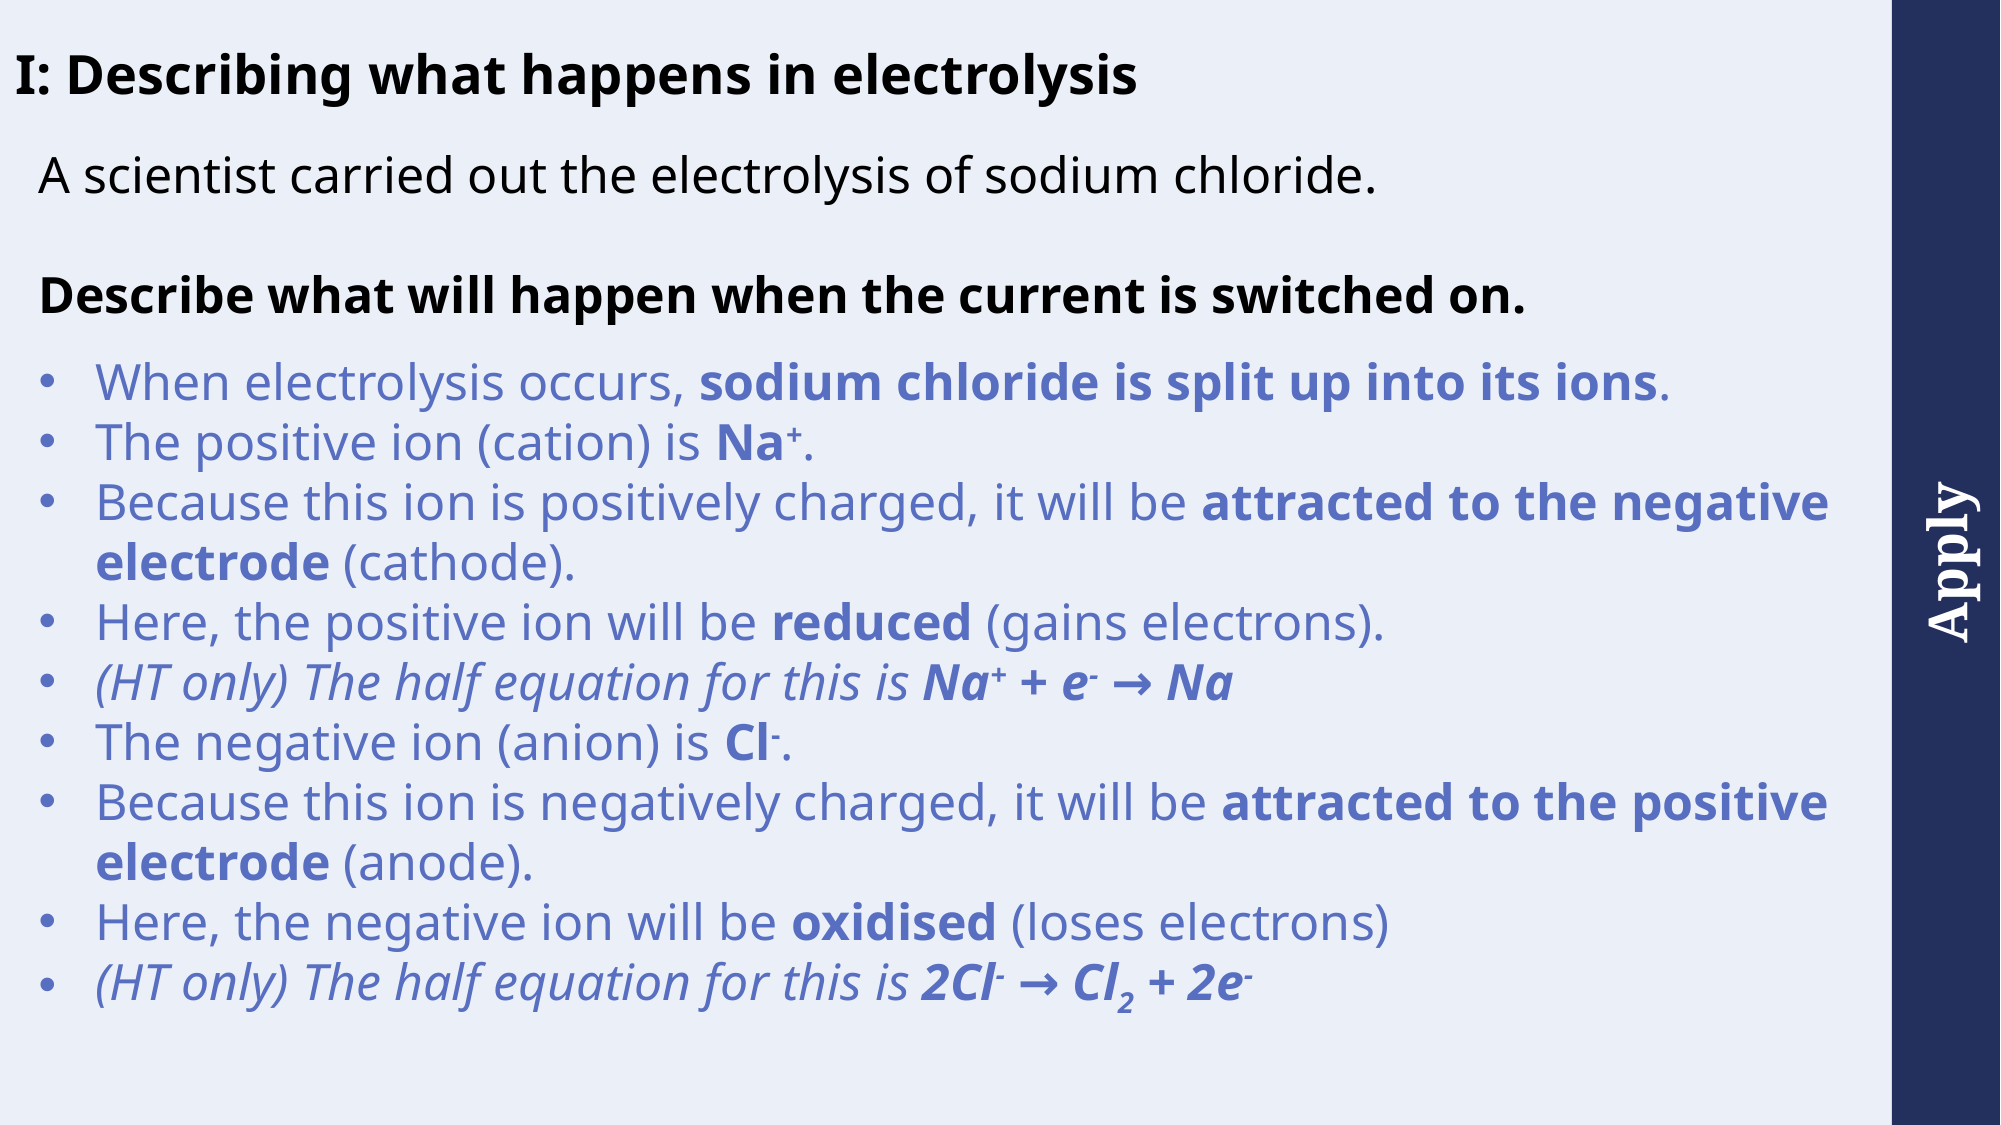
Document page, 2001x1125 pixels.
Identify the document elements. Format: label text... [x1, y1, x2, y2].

text_box A scientist carried out the electrolysis of sodium chloride. Describe what will happen when the current is switched on. [23, 136, 1821, 331]
title I: Describing what happens in electrolysis [0, 17, 1743, 137]
text_box When electrolysis occurs, sodium chloride is split up into its ions. The positive ion (cation) is Na+. Because this ion is positively charged, it will be attracted to the negative electrode (cathode). Here, the positive ion will be reduced (gains electrons). (HT only) The half equation for this is Na+ + e- → Na The negative ion (anion) is Cl-. Because this ion is negatively charged, it will be attracted to the positive electrode (anode). Here, the negative ion will be oxidised (loses electrons) (HT only) The half equation for this is 2Cl- → Cl2 + 2e- [23, 343, 1879, 1125]
